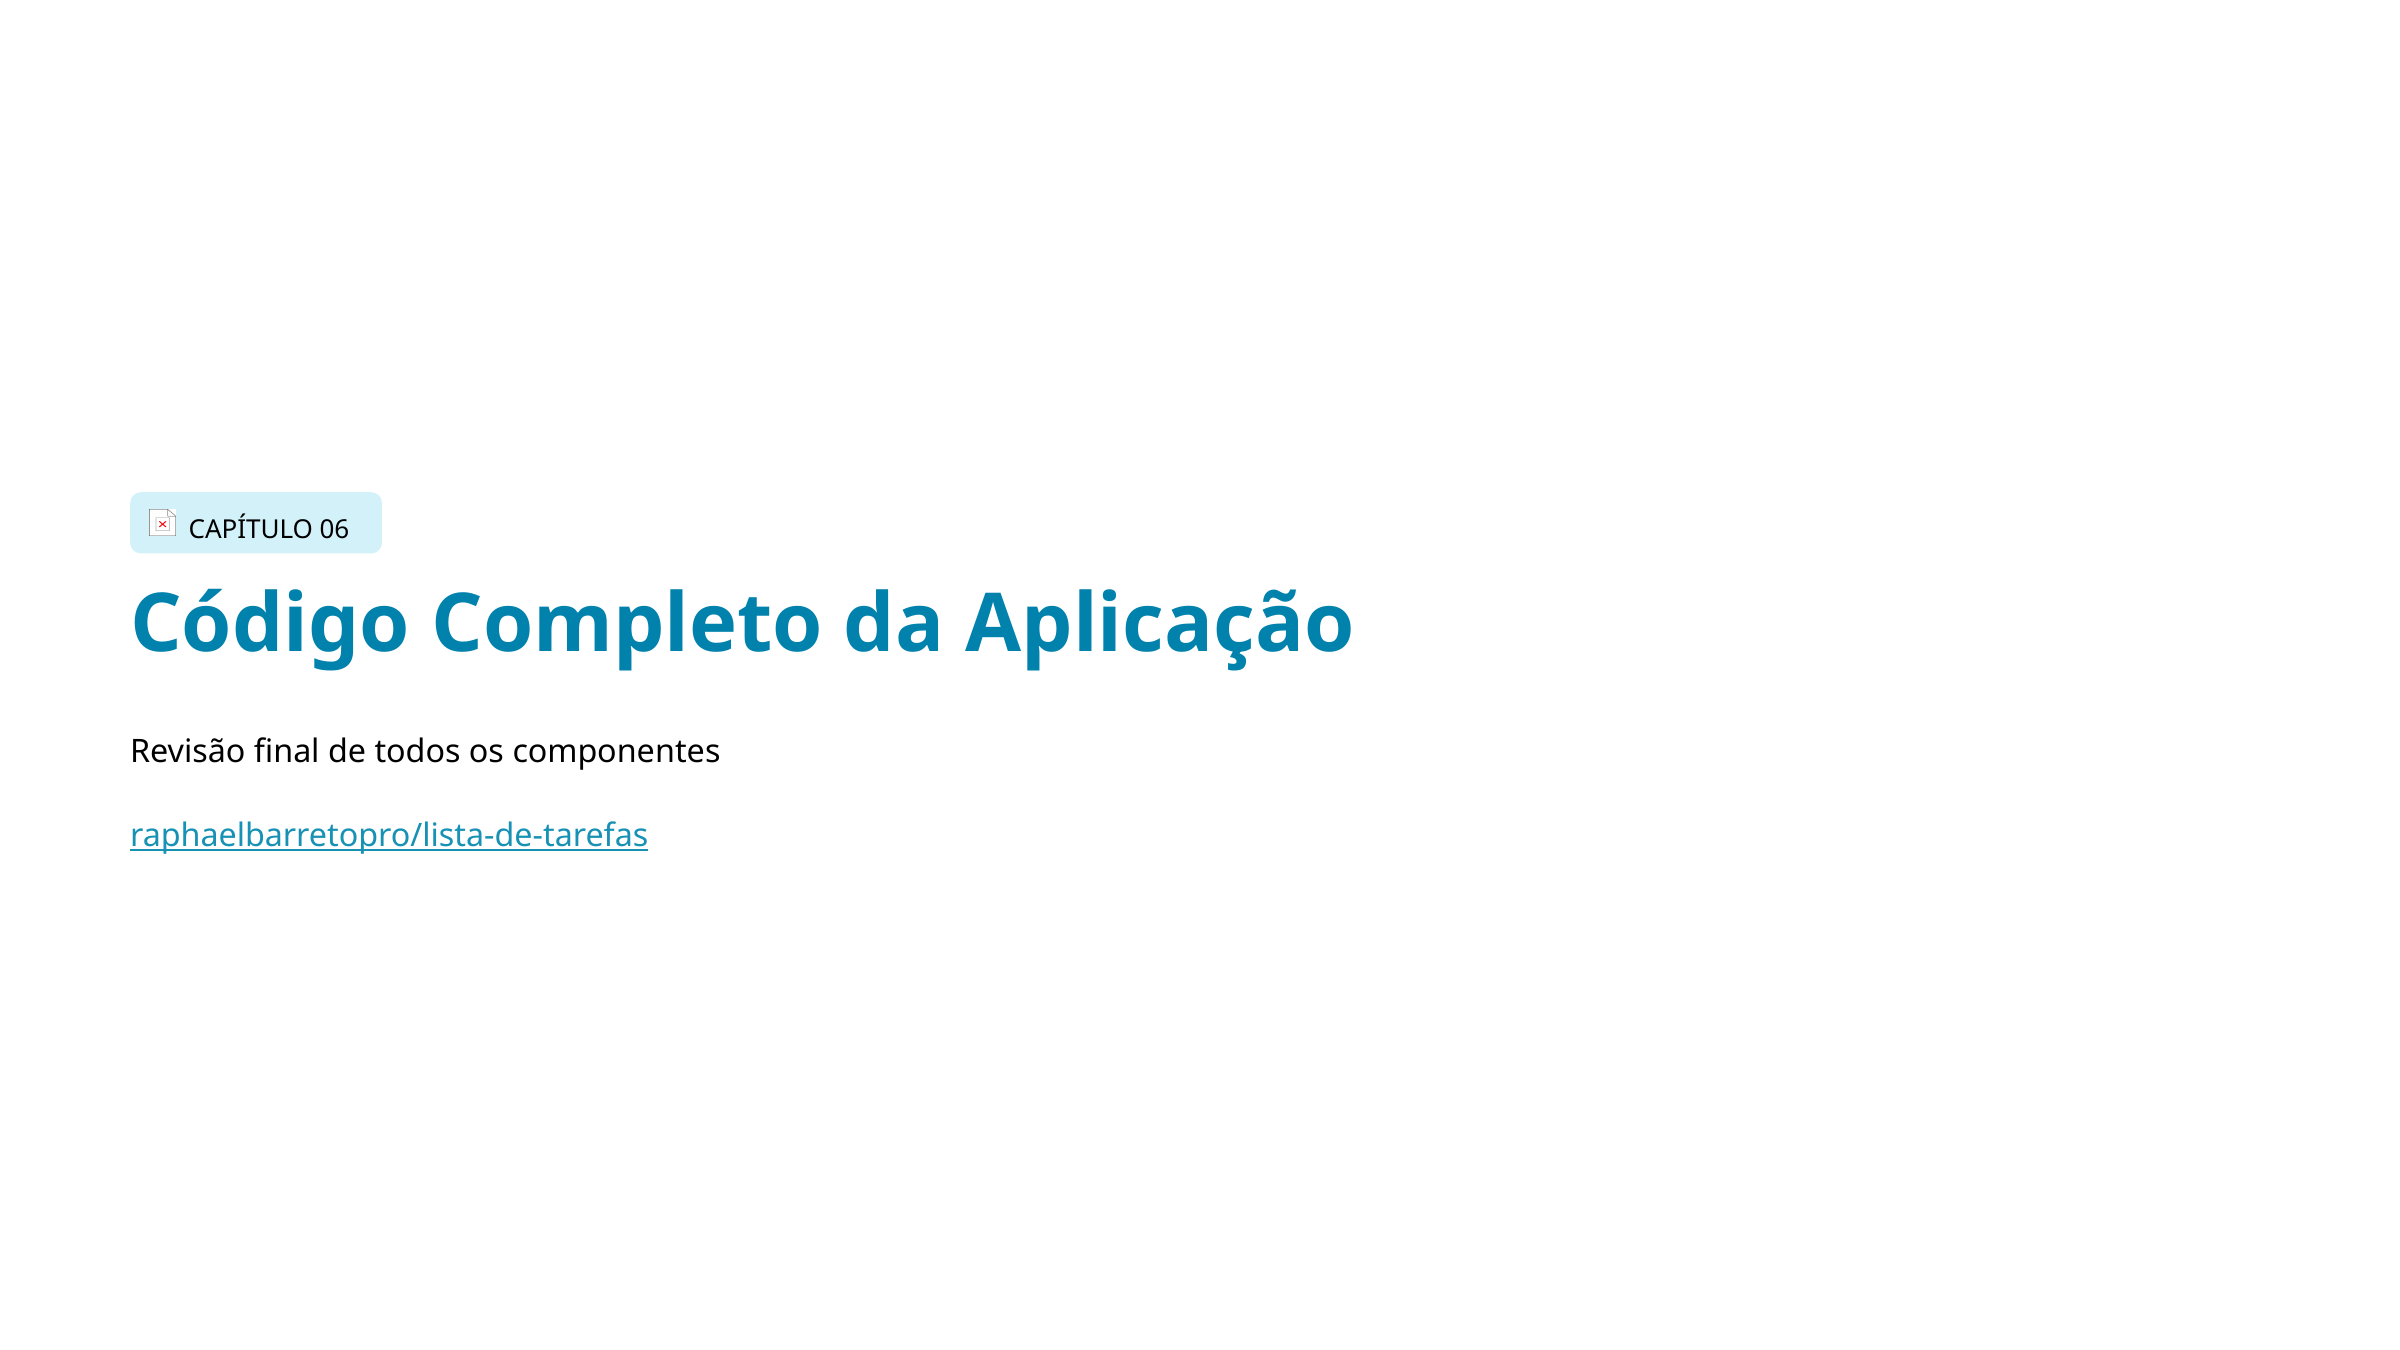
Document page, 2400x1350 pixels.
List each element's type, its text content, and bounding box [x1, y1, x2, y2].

text_box Código Completo da Aplicação [130, 566, 1325, 668]
text_box raphaelbarretopro/lista-de-tarefas [130, 805, 2270, 858]
text_box CAPÍTULO 06 [188, 501, 363, 544]
text_box Revisão final de todos os componentes [130, 716, 2270, 769]
text_box [130, 492, 382, 554]
picture [149, 509, 176, 536]
